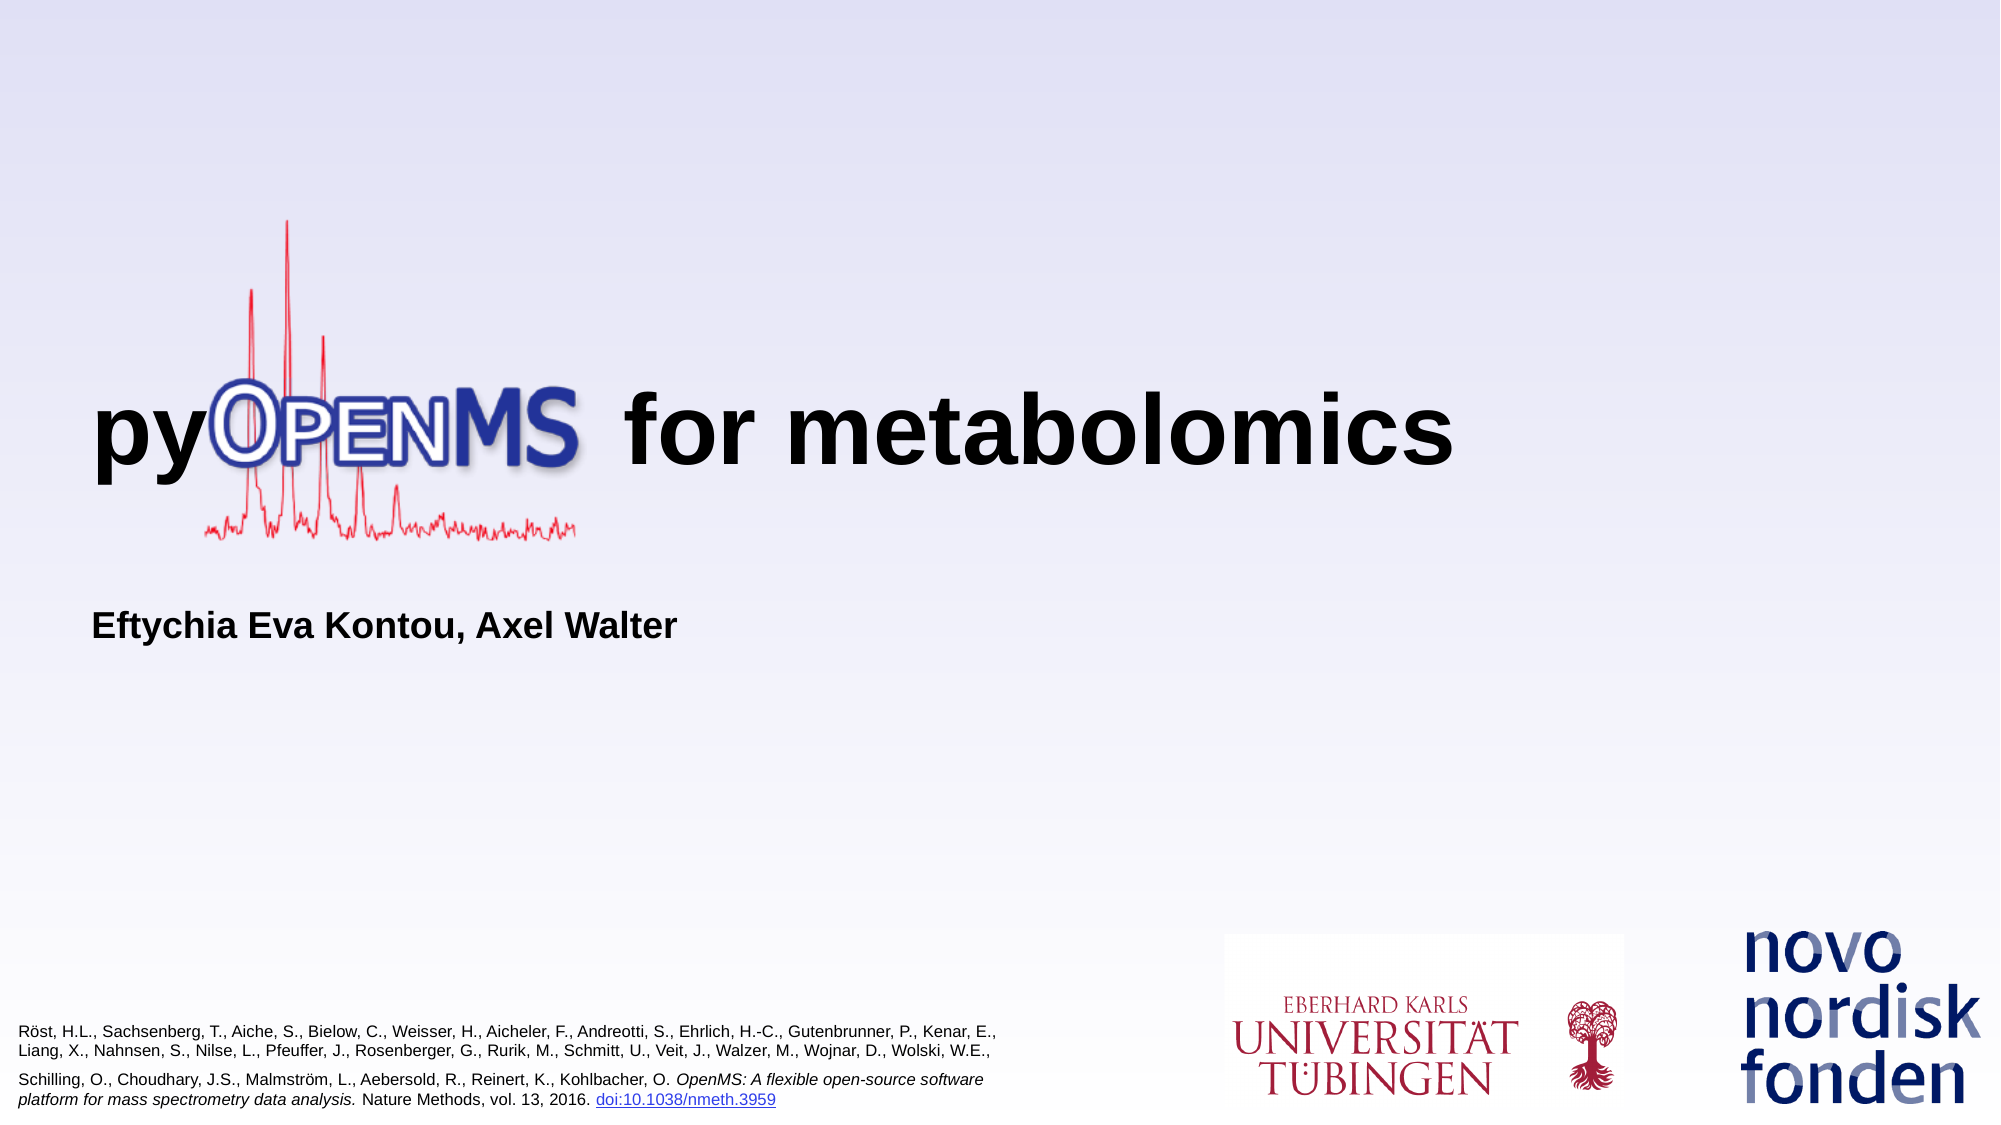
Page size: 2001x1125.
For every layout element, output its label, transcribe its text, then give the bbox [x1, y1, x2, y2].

subtitle Eftychia Eva Kontou, Axel Walter [91, 564, 1599, 684]
picture [1224, 934, 1625, 1107]
picture [196, 207, 587, 569]
title py for metabolomics [91, 92, 1661, 485]
text_box Röst, H.L., Sachsenberg, T., Aiche, S., Bielow, C., Weisser, H., Aicheler, F., Andreotti, S., Ehrlich, H.-C., Gutenbrunner, P., Kenar, E., Liang, X., Nahnsen, S., Nilse, L., Pfeuffer, J., Rosenberger, G., Rurik, M., Schmitt, U., Veit, J., Walzer, M., Wojnar, D., Wolski, W.E., Schilling, O., Choudhary, J.S., Malmström, L., Aebersold, R., Reinert, K., Kohlbacher, O. OpenMS: A flexible open-source software platform for mass spectrometry data analysis. Nature Methods, vol. 13, 2016. doi:10.1038/nmeth.3959 [18, 1020, 1024, 1110]
picture [1741, 931, 1981, 1104]
